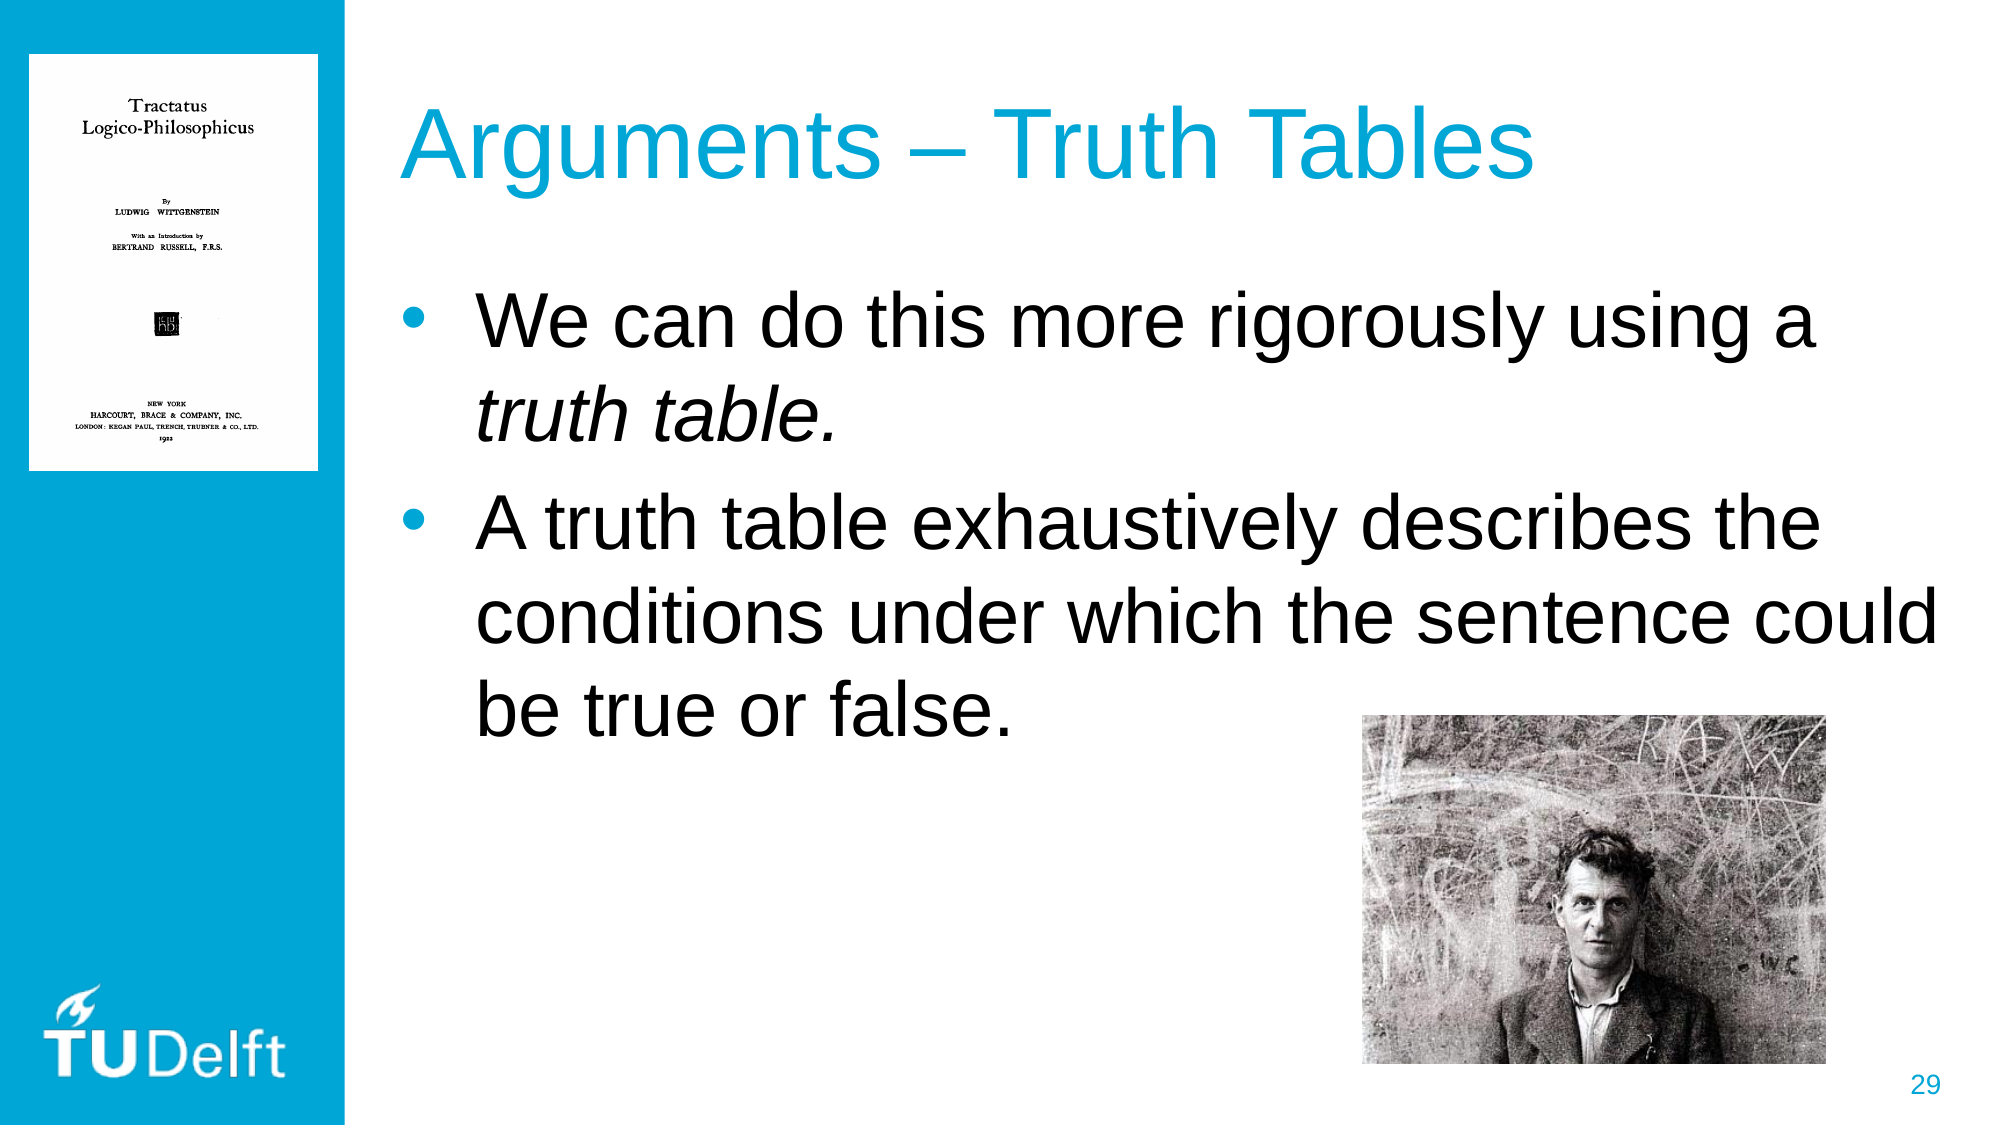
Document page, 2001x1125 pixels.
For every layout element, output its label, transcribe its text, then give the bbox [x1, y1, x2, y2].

picture [30, 55, 317, 470]
list We can do this more rigorously using a truth table. A truth table exhaustively describes the conditions under which the sentence could be true or false. [385, 262, 1959, 1103]
picture [1361, 714, 1826, 1064]
title Arguments – Truth Tables [385, 45, 1940, 233]
